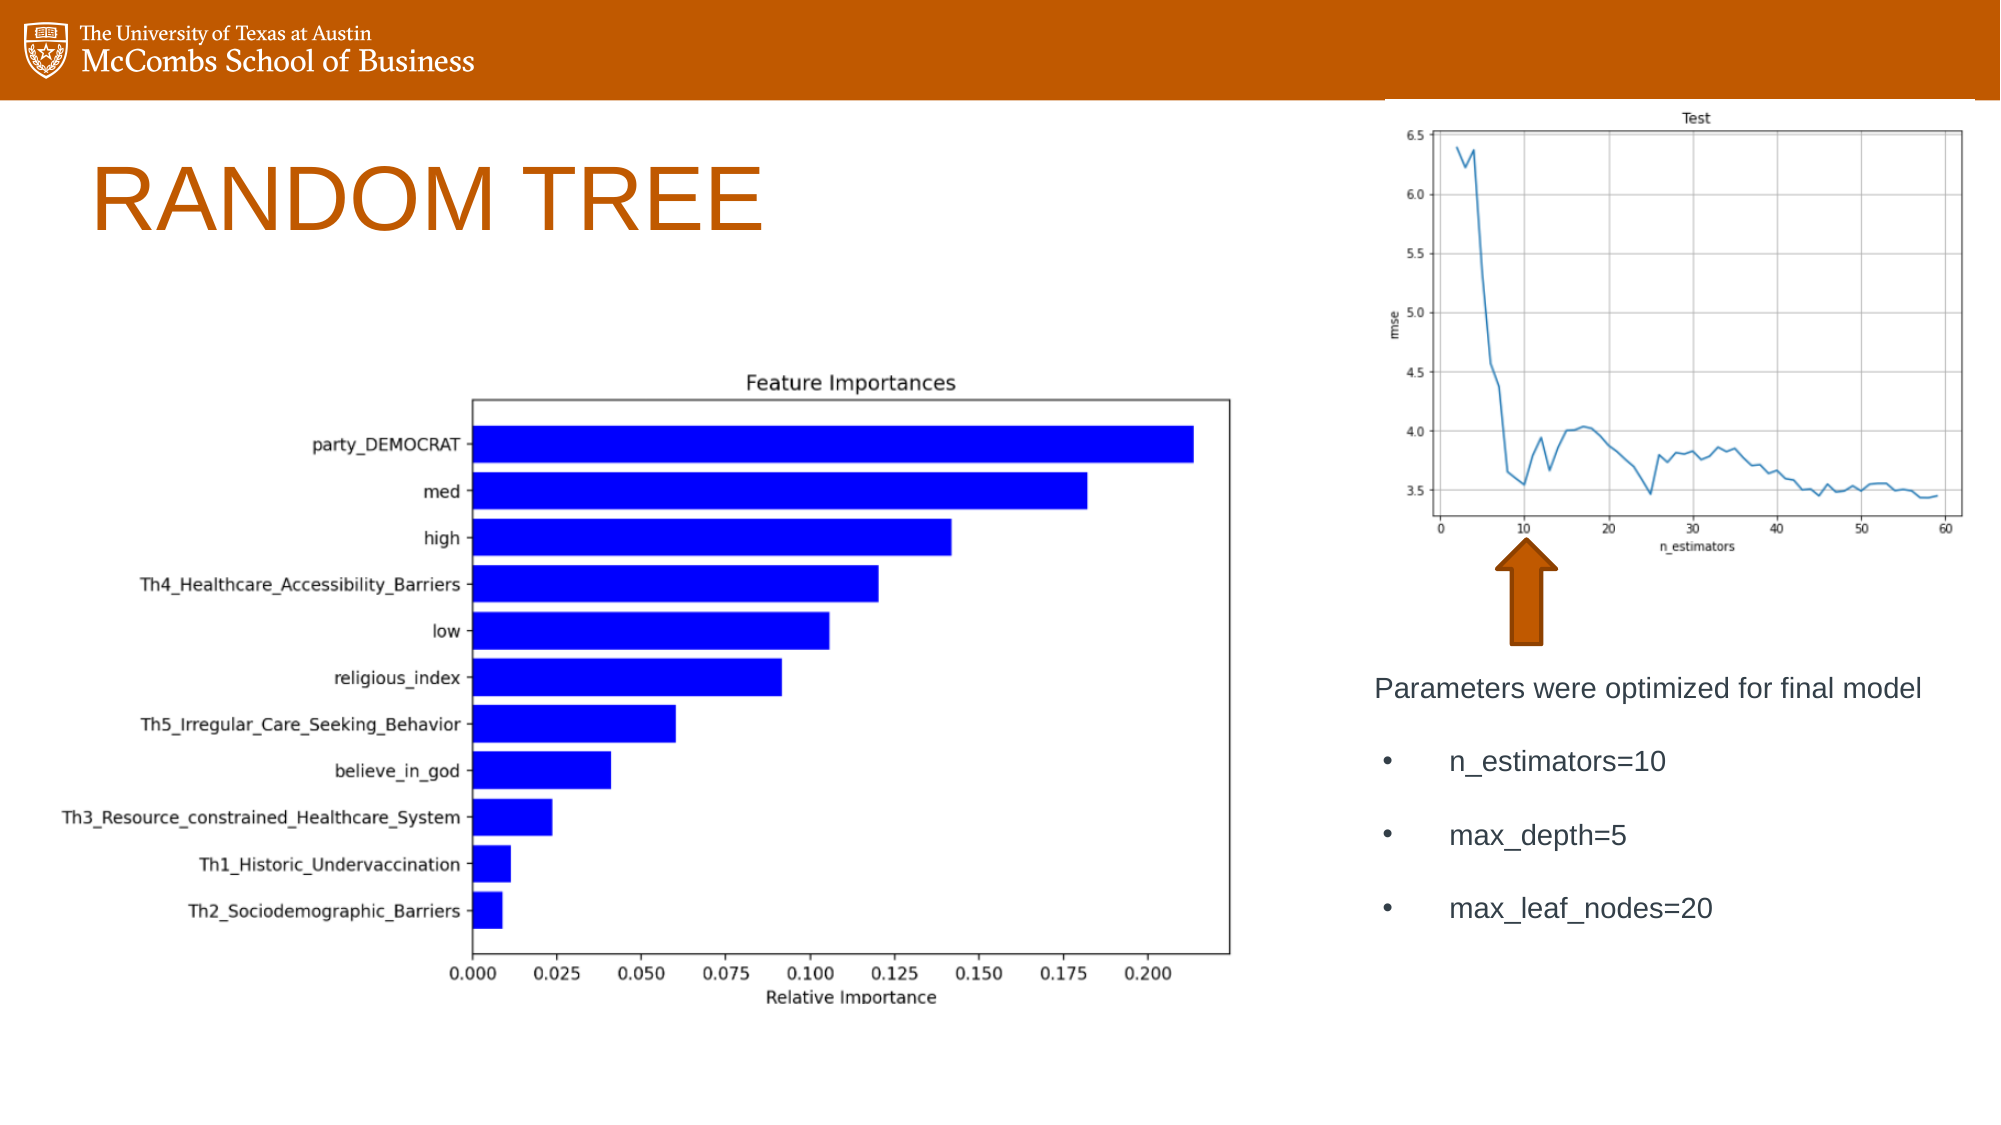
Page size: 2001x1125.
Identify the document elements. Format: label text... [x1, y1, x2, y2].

text_box [1509, 578, 1544, 644]
picture [47, 361, 1248, 1004]
picture [1384, 98, 1975, 570]
picture [24, 22, 474, 79]
title RANDOM TREE [75, 144, 1379, 362]
list Parameters were optimized for final model n_estimators=10 max_depth=5 max_leaf_nodes=20 [1359, 644, 1955, 979]
